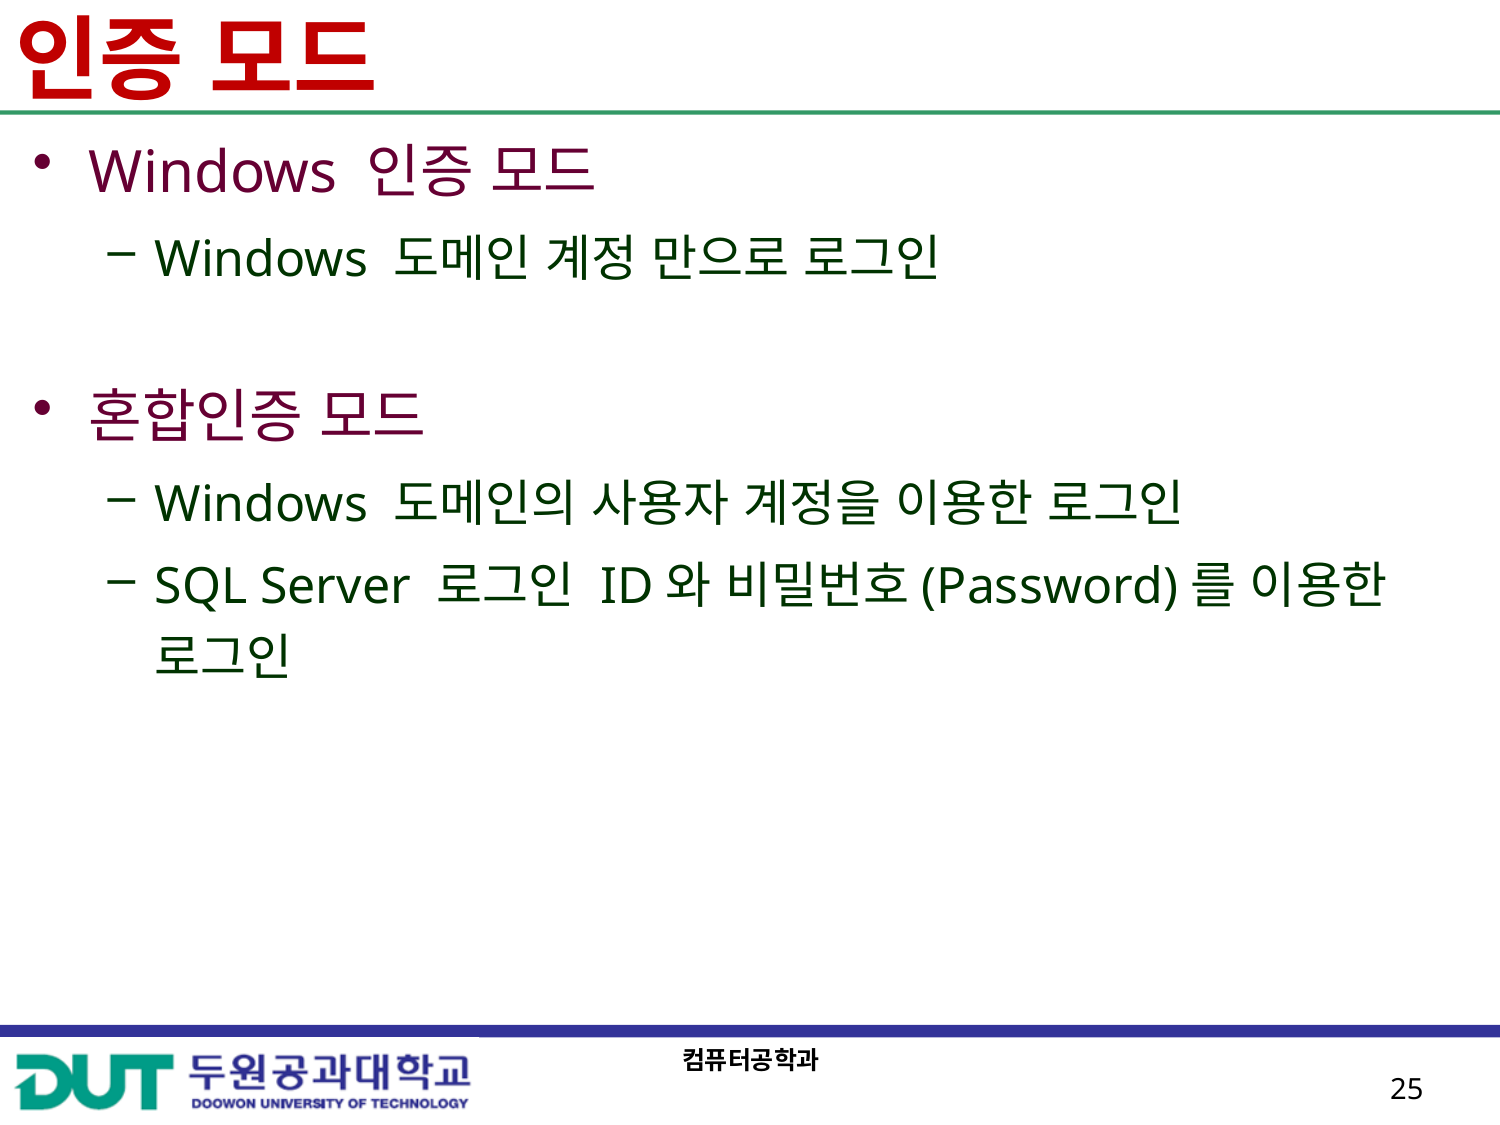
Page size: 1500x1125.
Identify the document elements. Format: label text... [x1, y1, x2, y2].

title 인증 모드 [0, 0, 1500, 113]
picture [0, 1037, 479, 1125]
list Windows 인증 모드 Windows 도메인 계정 만으로 로그인 혼합인증 모드 Windows 도메인의 사용자 계정을 이용한 로그인 SQL Server 로그인 ID와 비밀번호(Password)를 이용한 로그인 [17, 126, 1483, 1012]
